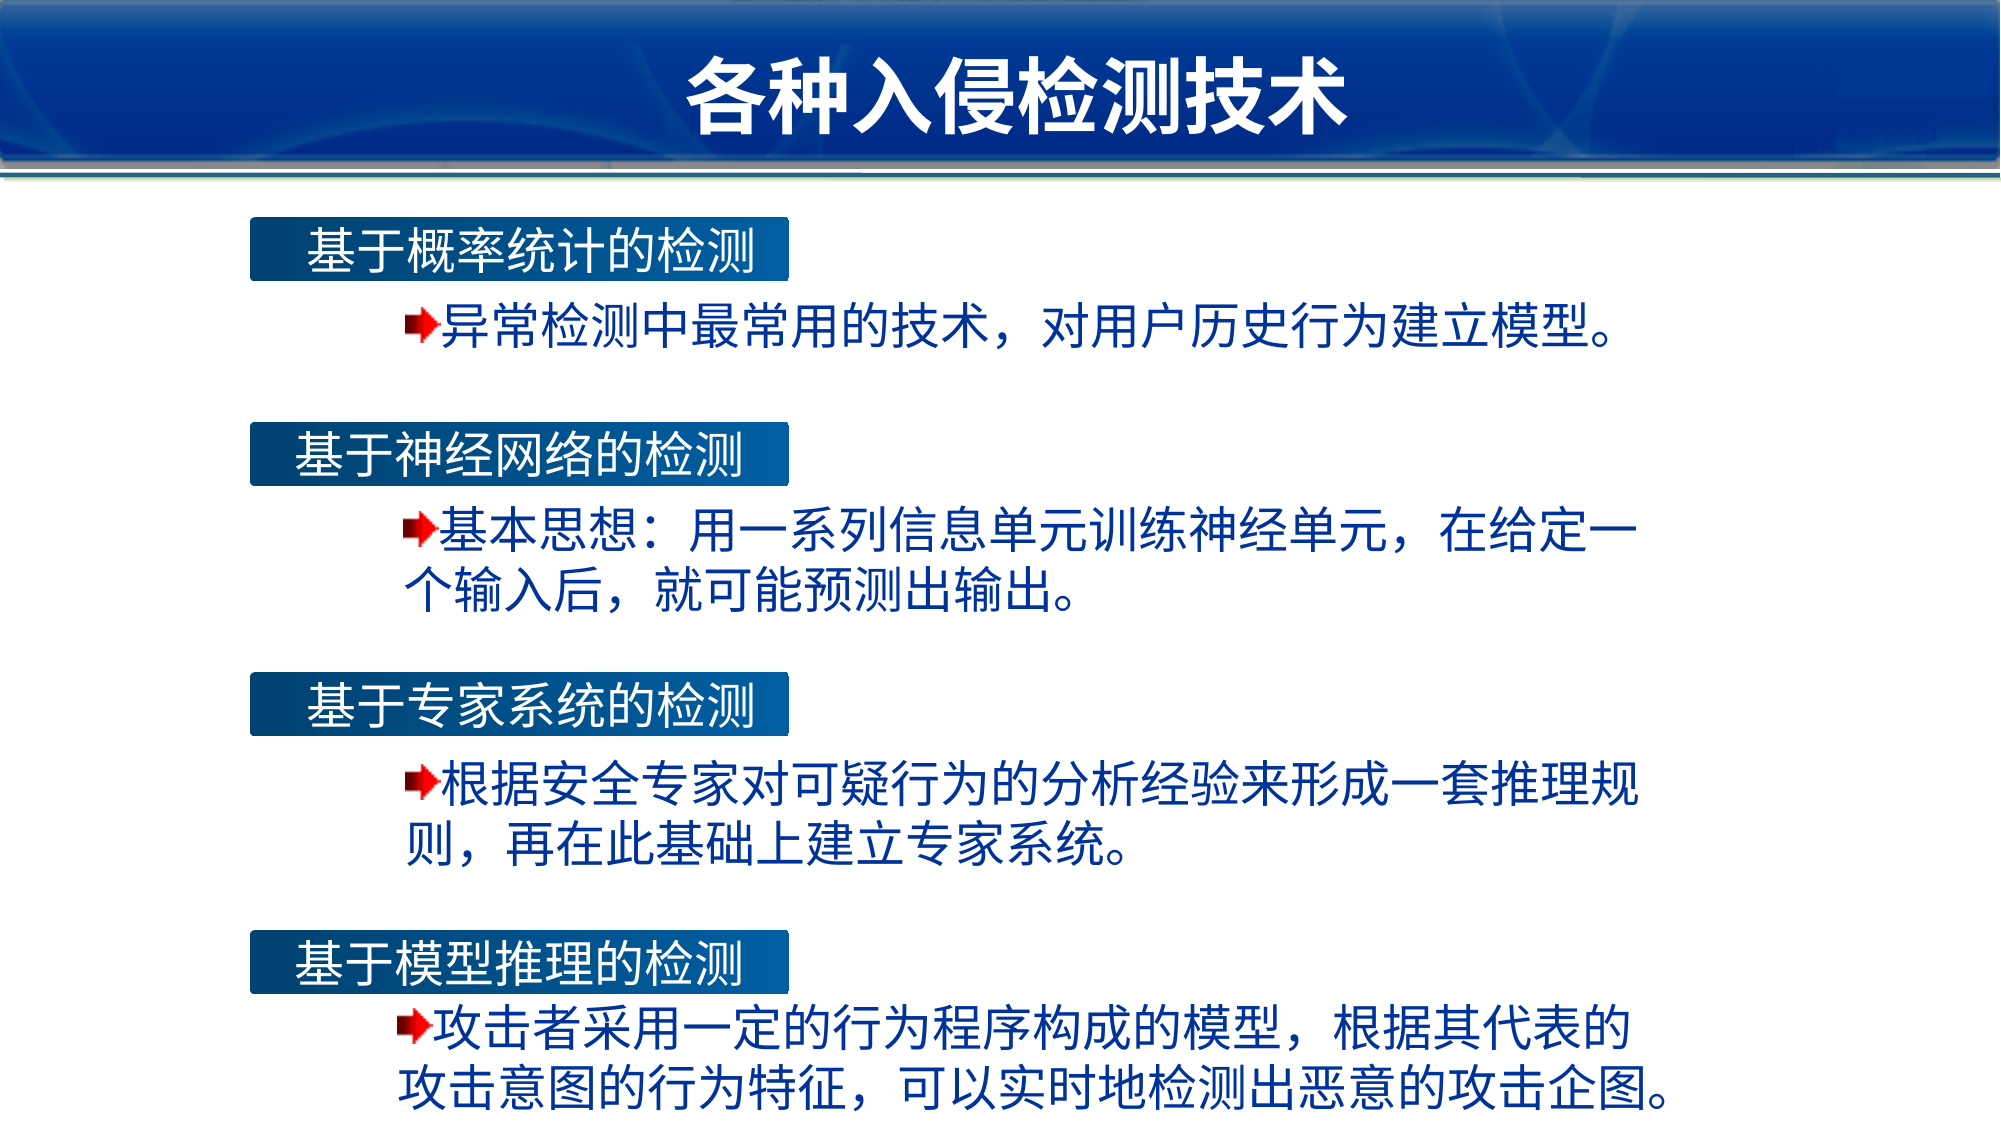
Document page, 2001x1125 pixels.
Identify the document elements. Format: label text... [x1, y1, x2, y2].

text_box 根据安全专家对可疑行为的分析经验来形成一套推理规则，再在此基础上建立专家系统。 [390, 745, 1699, 880]
picture [403, 511, 439, 547]
text_box 基于概率统计的检测 [249, 217, 790, 282]
text_box 攻击者采用一定的行为程序构成的模型，根据其代表的攻击意图的行为特征，可以实时地检测出恶意的攻击企图。 [382, 988, 1692, 1124]
text_box 异常检测中最常用的技术，对用户历史行为建立模型。 [390, 287, 1704, 363]
text_box 各种入侵检测技术 [285, 0, 1711, 188]
picture [405, 764, 441, 800]
text_box 基于神经网络的检测 [249, 421, 790, 487]
picture [405, 307, 441, 343]
picture [397, 1008, 433, 1044]
text_box 基于专家系统的检测 [249, 672, 789, 737]
text_box 基于模型推理的检测 [249, 930, 790, 995]
text_box 基本思想：用一系列信息单元训练神经单元，在给定一个输入后，就可能预测出输出。 [388, 491, 1692, 627]
